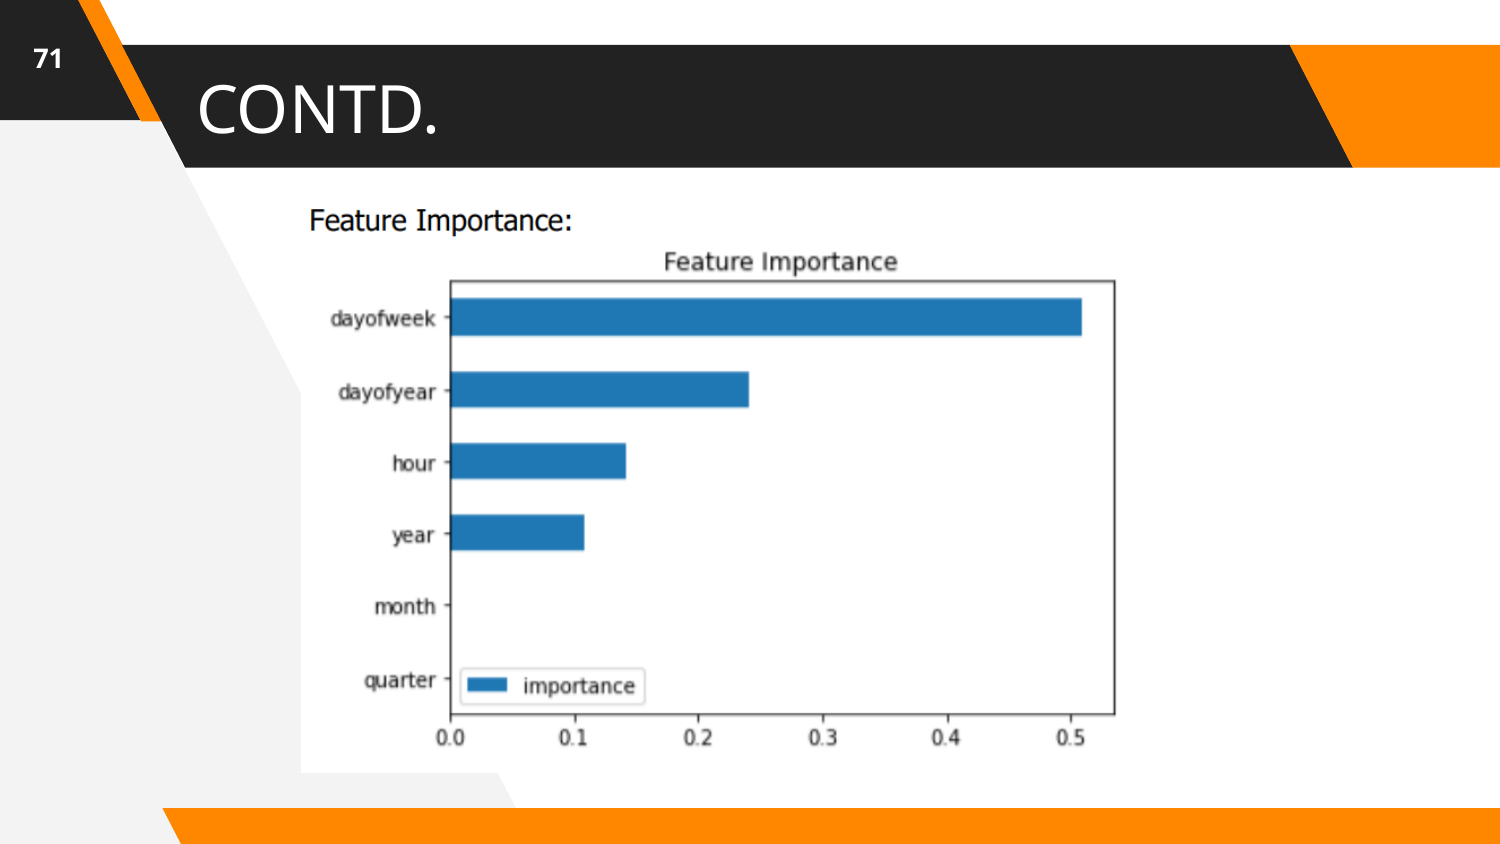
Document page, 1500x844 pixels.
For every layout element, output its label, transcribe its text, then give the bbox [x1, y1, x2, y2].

title CONTD. [181, 45, 1285, 169]
picture [300, 199, 1166, 773]
slide_number 71 [0, 0, 98, 121]
